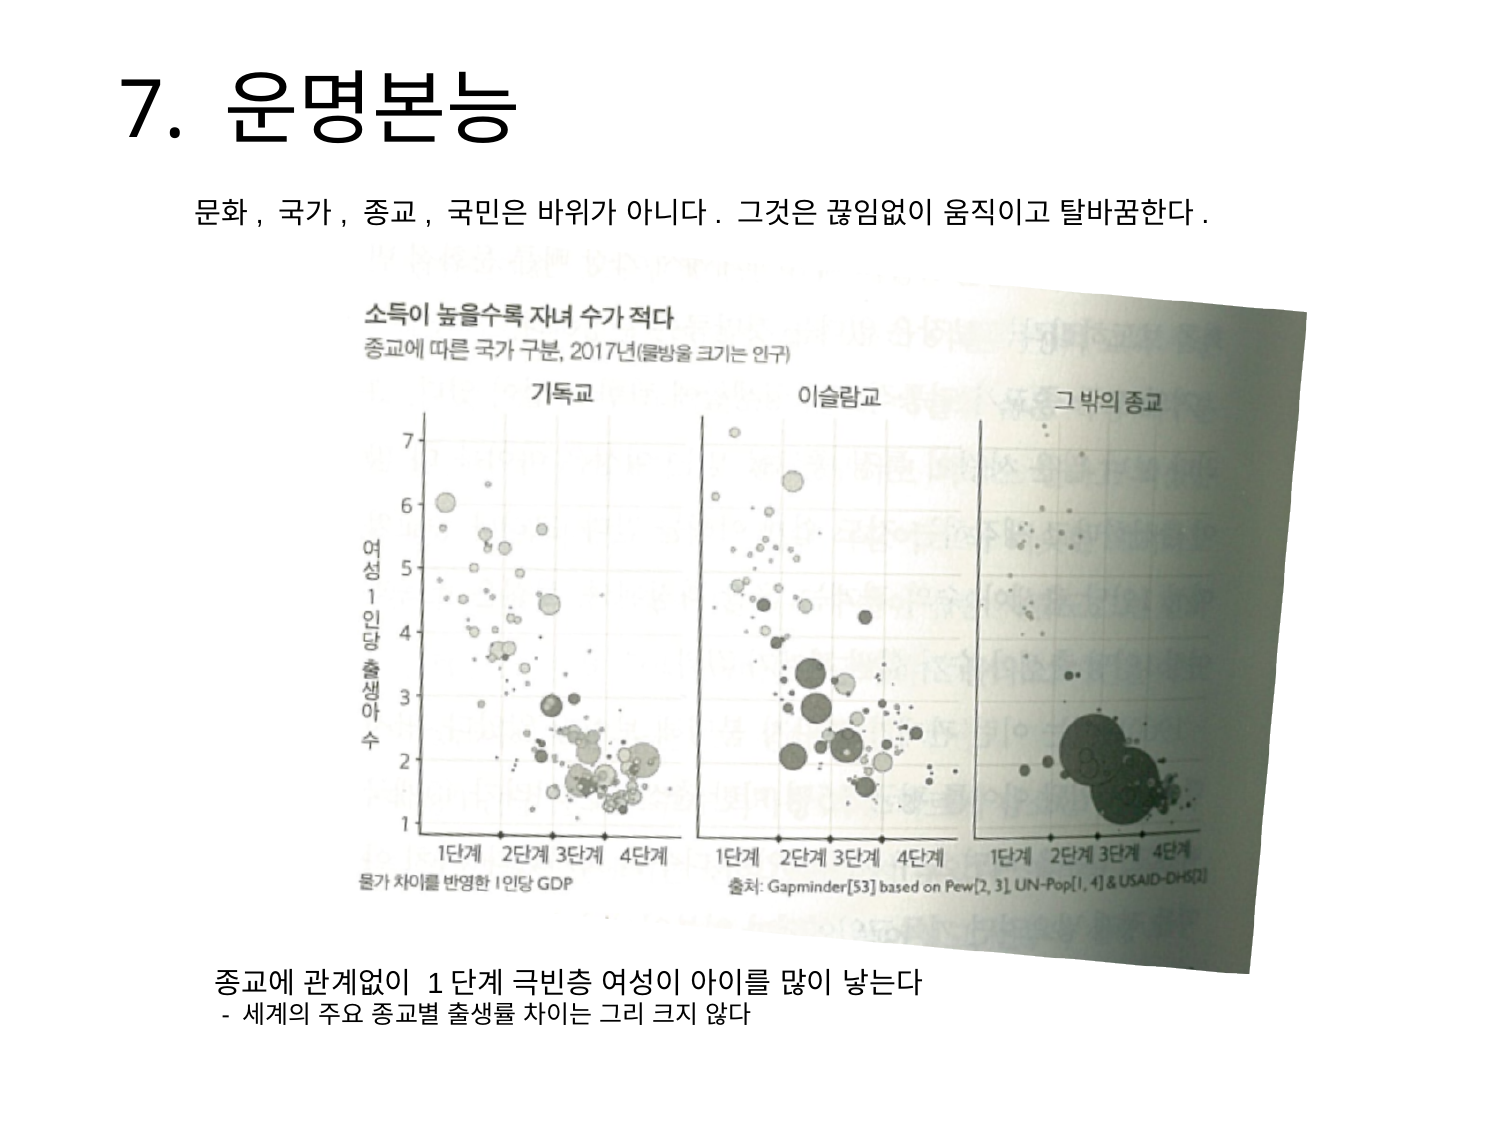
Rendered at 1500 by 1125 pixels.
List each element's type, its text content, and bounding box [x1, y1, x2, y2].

picture [268, 237, 1306, 974]
text_box 종교에 관계없이 1단계 극빈층 여성이 아이를 많이 낳는다 - 세계의 주요 종교별 출생률 차이는 그리 크지 않다 [199, 956, 939, 1037]
text_box 문화, 국가, 종교, 국민은 바위가 아니다. 그것은 끊임없이 움직이고 탈바꿈한다. [179, 187, 1225, 237]
title 7. 운명본능 [103, 59, 1397, 163]
